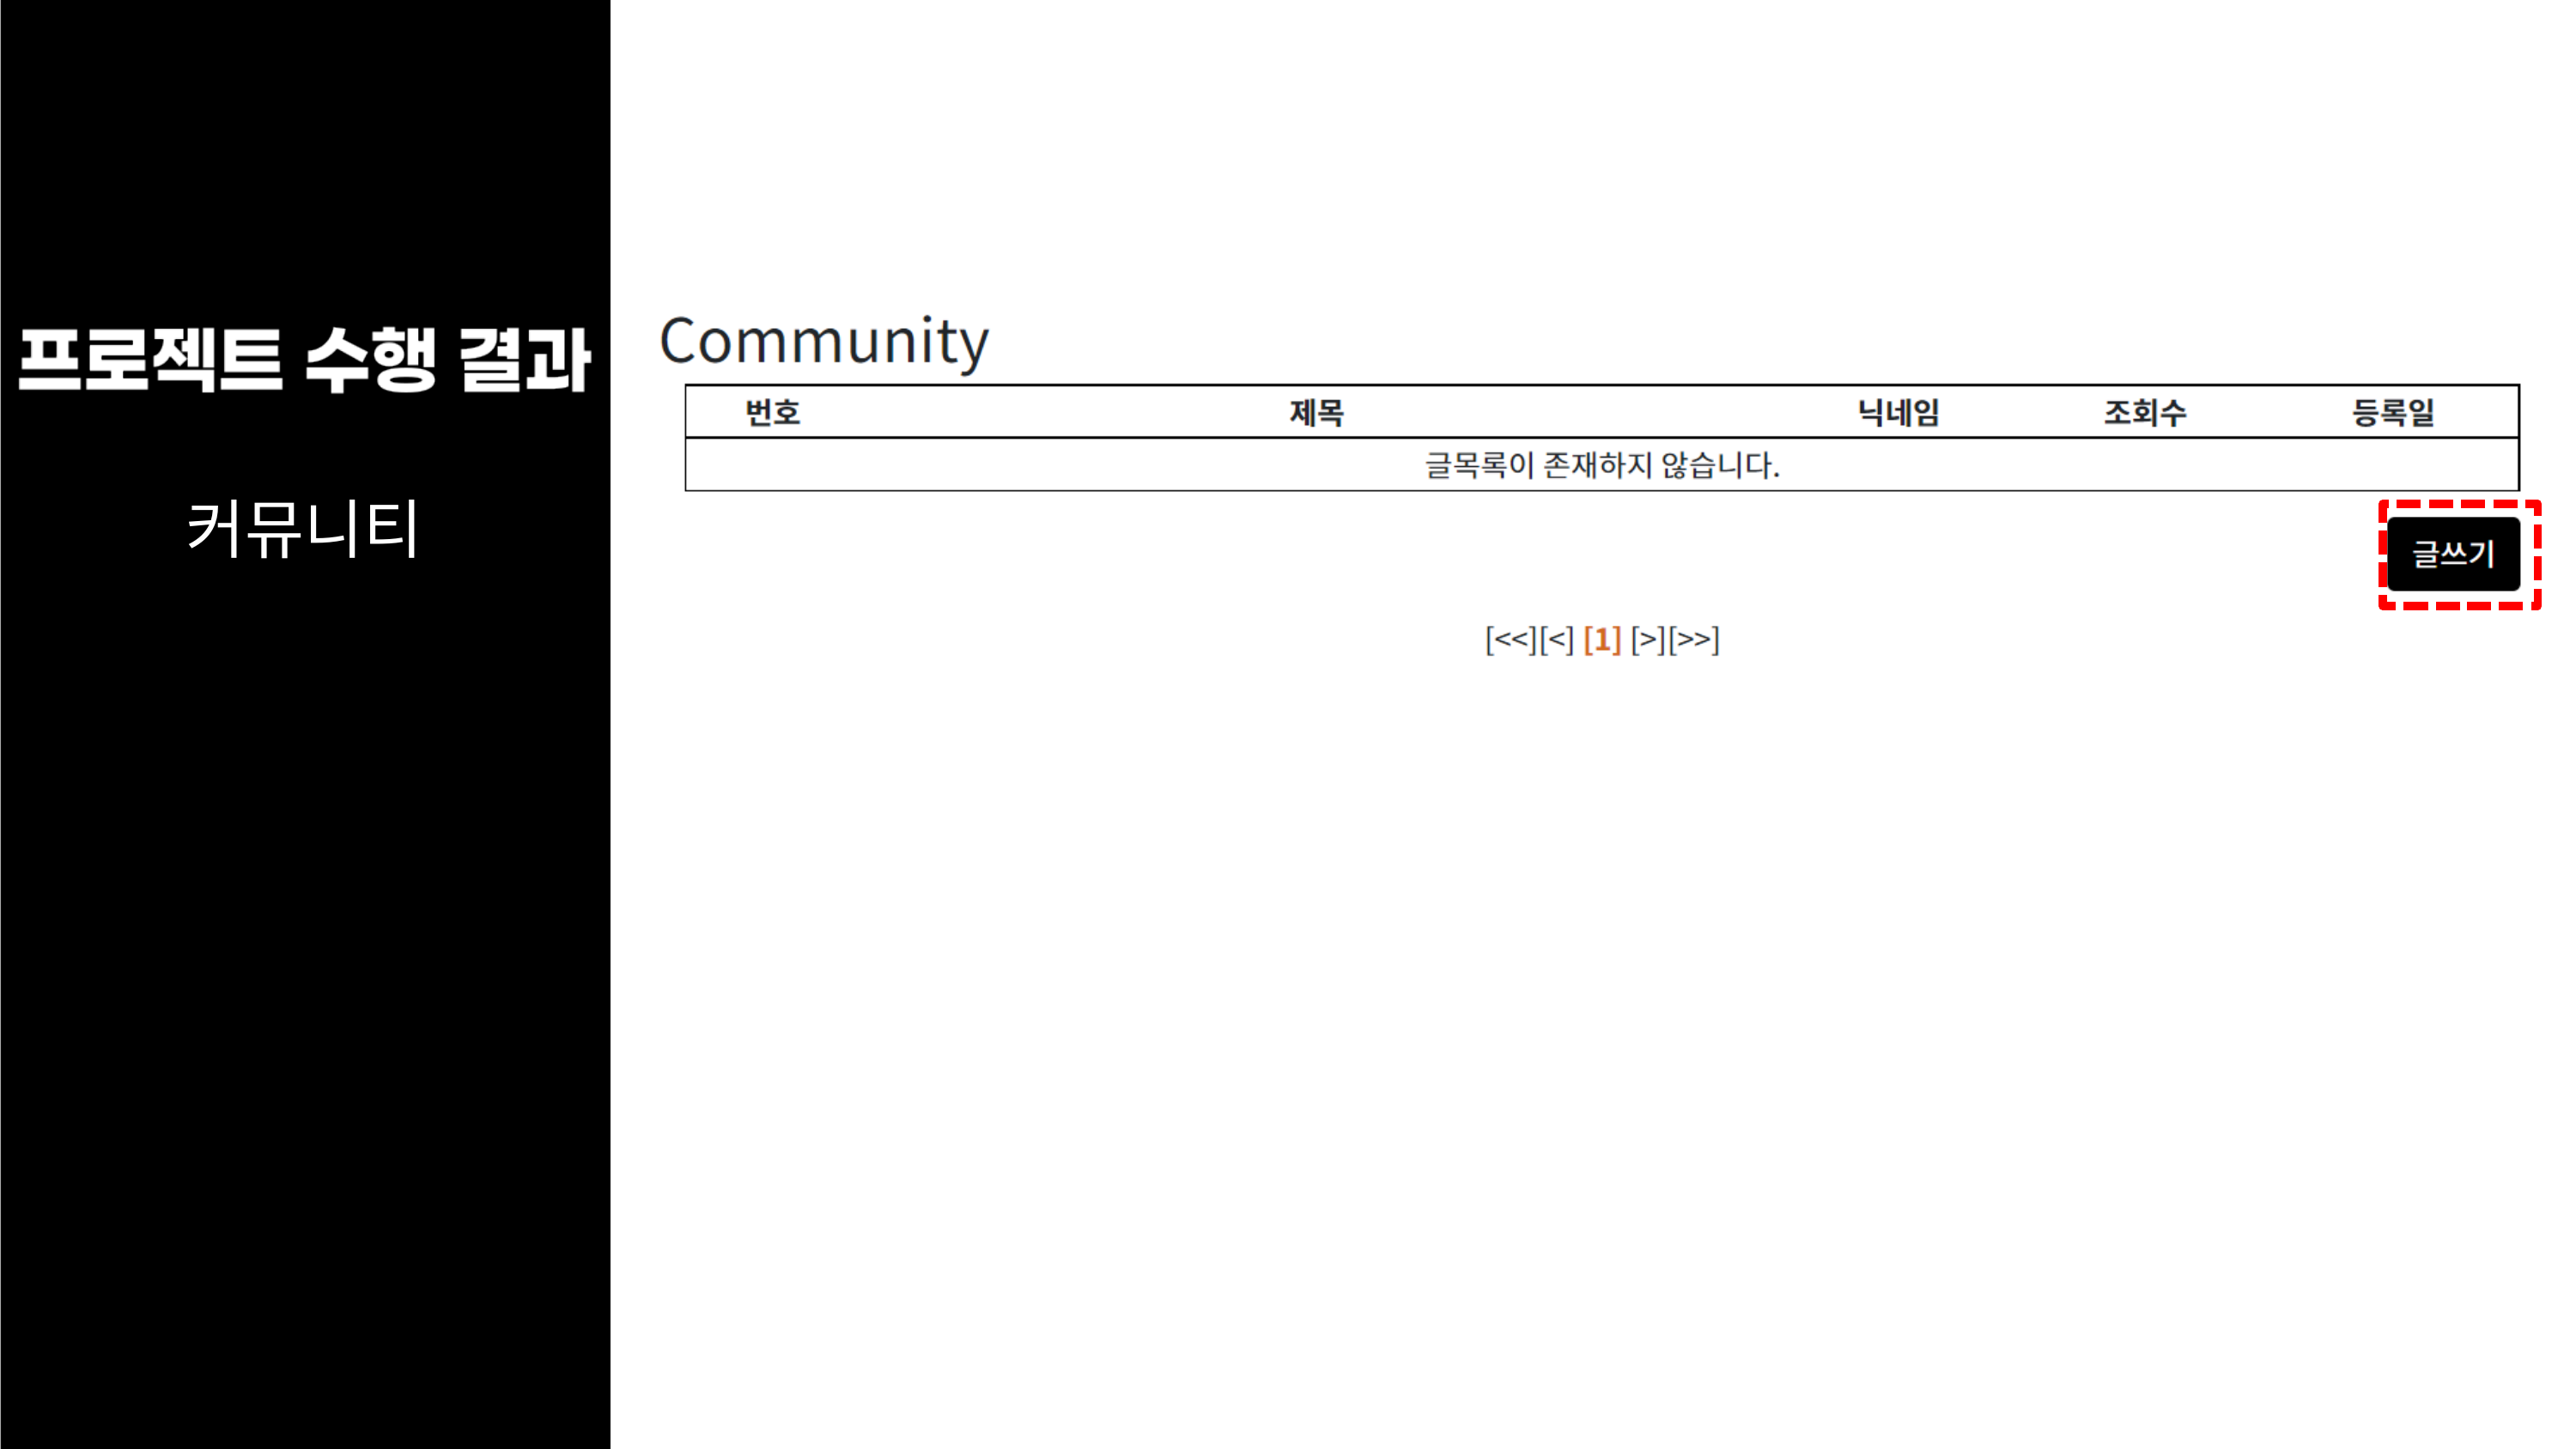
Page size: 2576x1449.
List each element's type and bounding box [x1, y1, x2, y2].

text_box [0, 0, 611, 304]
text_box [0, 435, 611, 1449]
picture [0, 300, 2538, 682]
